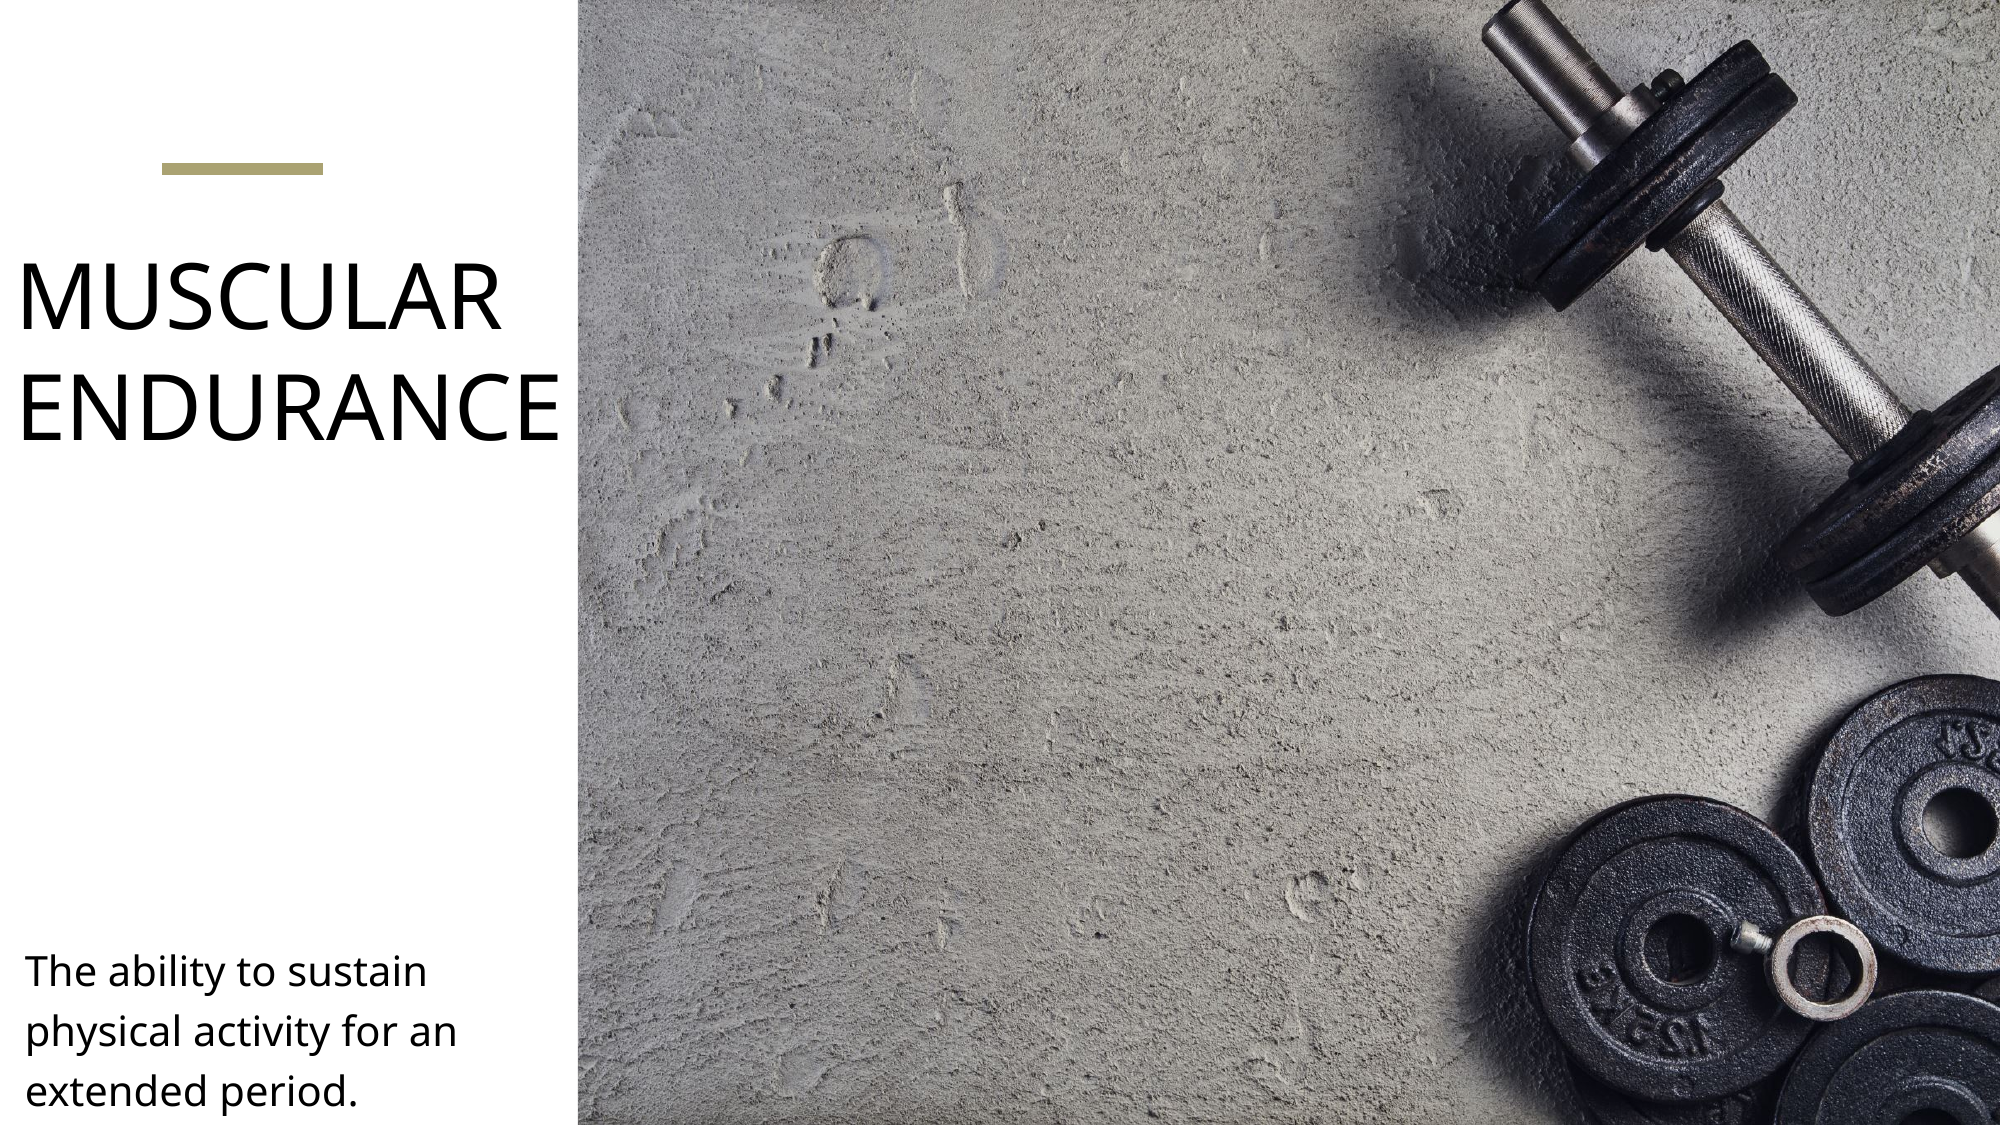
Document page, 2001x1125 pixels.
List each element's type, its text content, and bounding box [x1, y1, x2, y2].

list The ability to sustain physical activity for an extended period. [9, 926, 577, 1125]
picture [577, 0, 2000, 1125]
title MUSCULAR ENDURANCE [0, 0, 577, 466]
